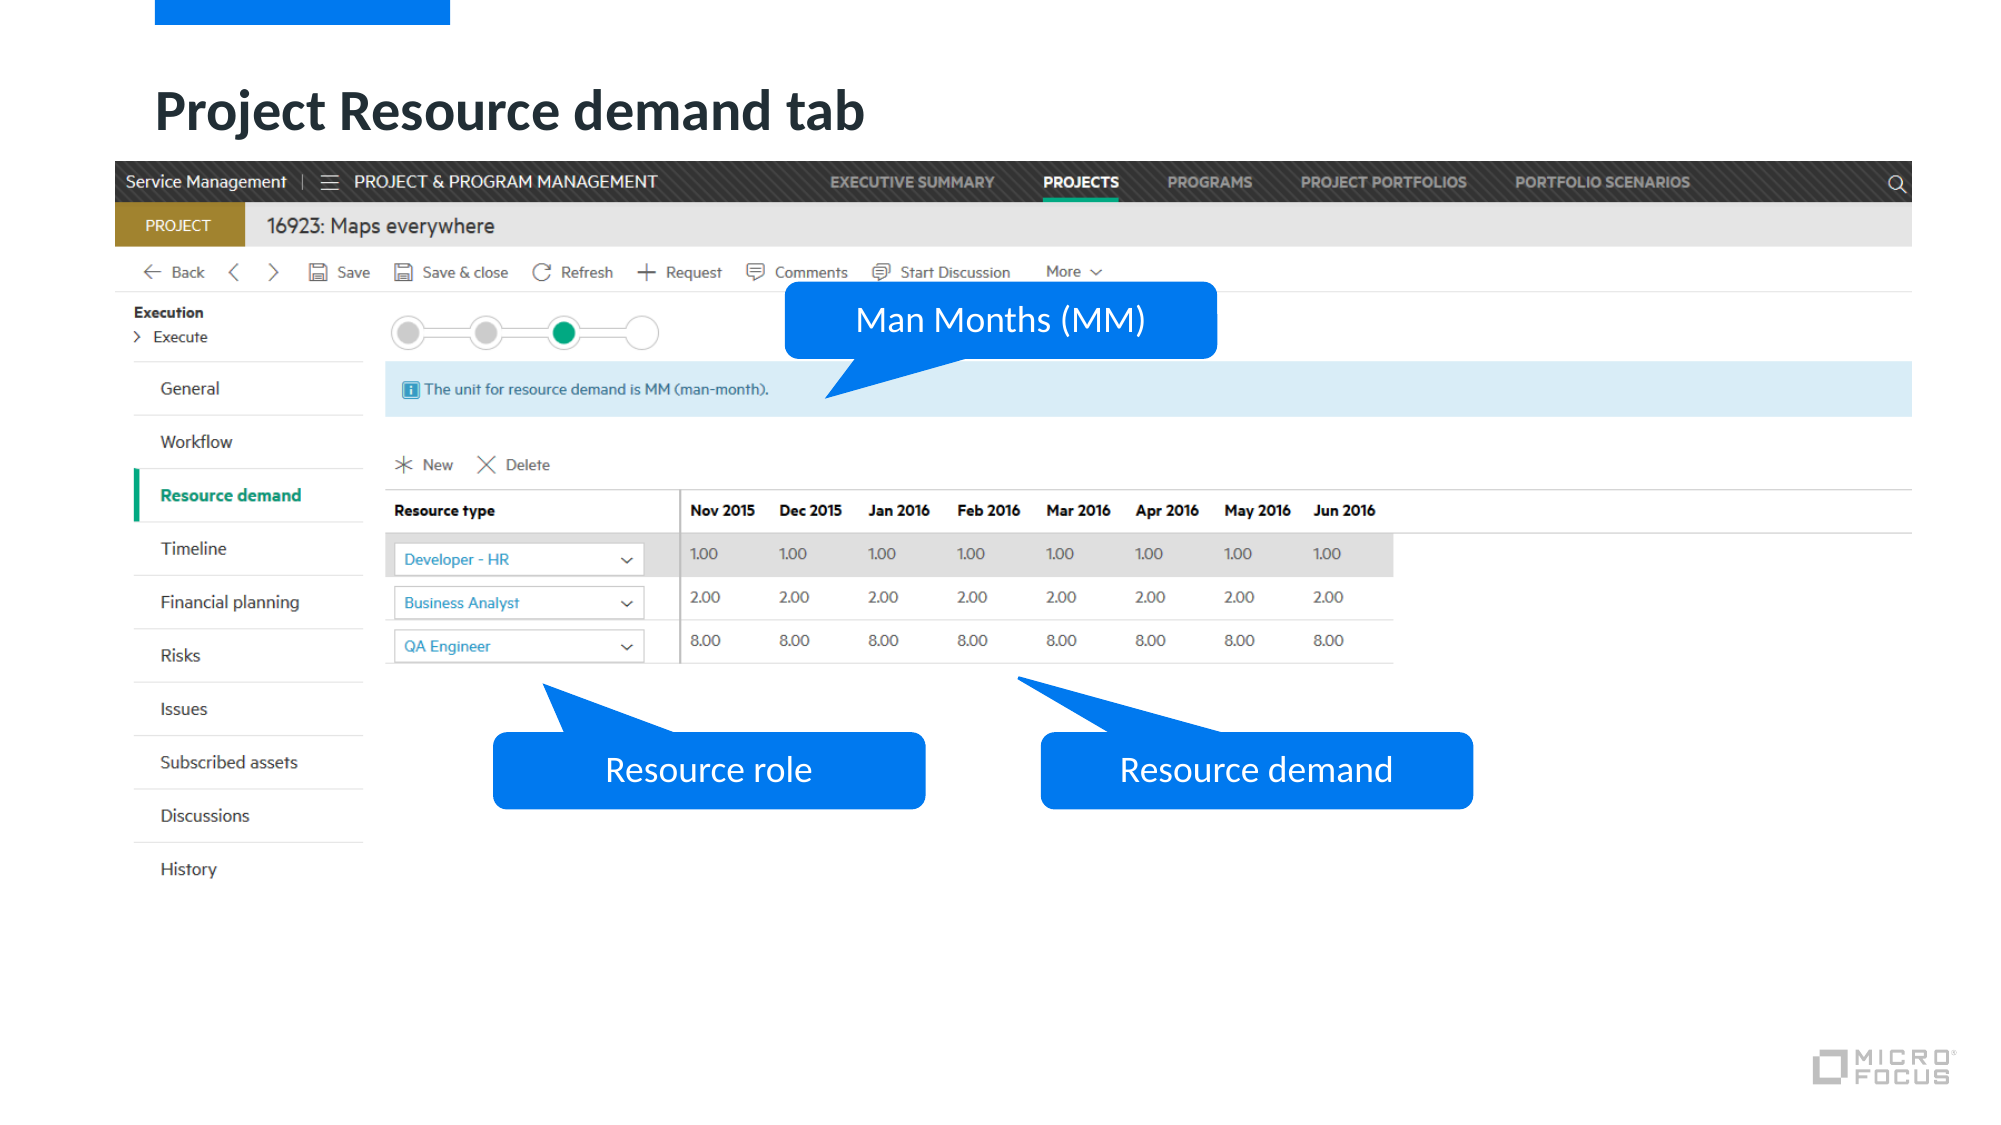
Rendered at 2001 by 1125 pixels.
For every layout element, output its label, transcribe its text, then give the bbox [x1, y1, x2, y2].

picture [115, 161, 1912, 1031]
title Project Resource demand tab [155, 72, 1847, 161]
